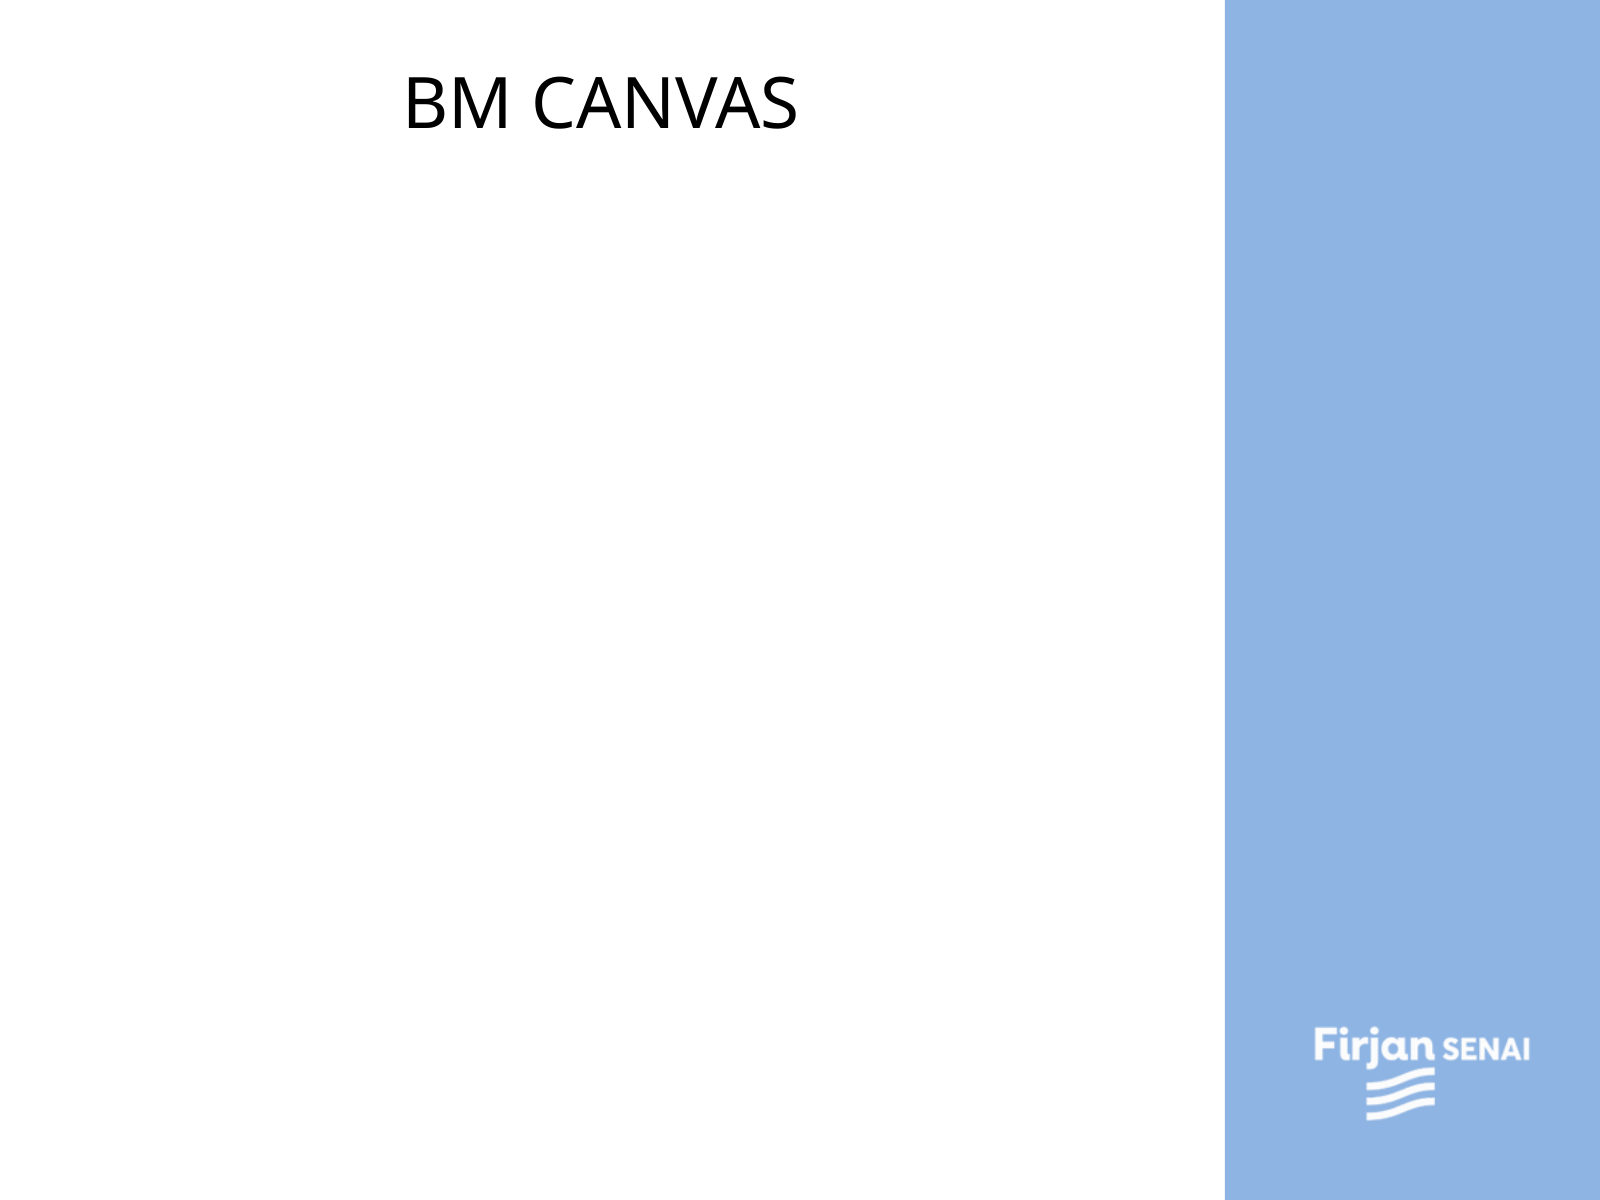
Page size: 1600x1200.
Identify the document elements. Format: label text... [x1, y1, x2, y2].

text_box [1224, 0, 1600, 1200]
text_box BM CANVAS [402, 57, 1085, 143]
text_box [1309, 1024, 1533, 1123]
